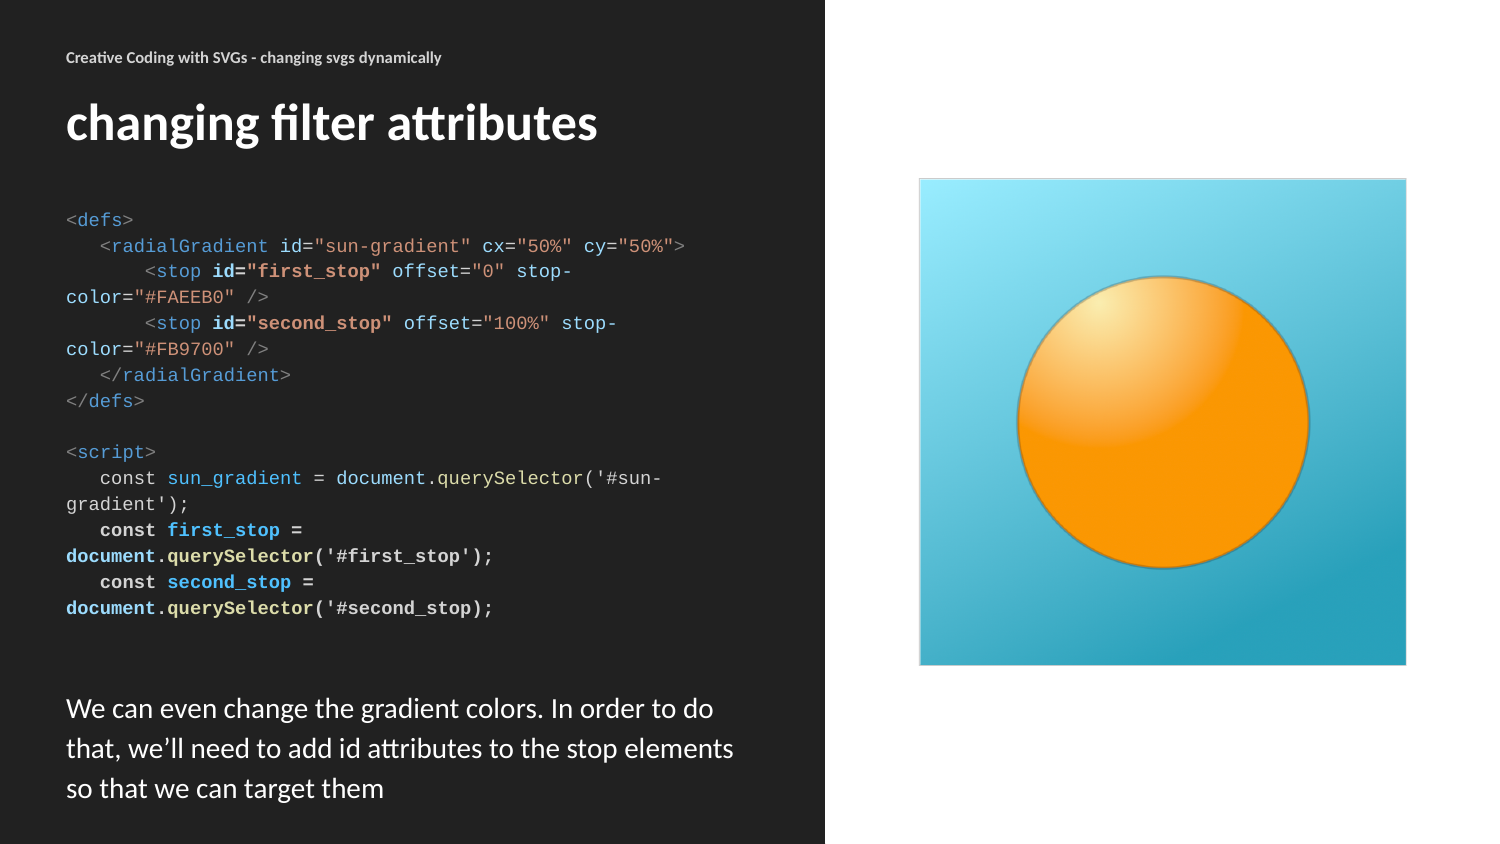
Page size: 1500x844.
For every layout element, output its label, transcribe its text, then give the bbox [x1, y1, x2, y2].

picture [918, 177, 1407, 666]
title changing filter attributes [51, 72, 1449, 167]
list <defs> <radialGradient id="sun-gradient" cx="50%" cy="50%"> <stop id="first_stop" offset="0" stop-color="#FAEEB0" /> <stop id="second_stop" offset="100%" stop-color="#FB9700" /> </radialGradient> </defs> <script> const sun_gradient = document.querySelector('#sun-gradient'); const first_stop = document.querySelector('#first_stop'); const second_stop = document.querySelector('#second_stop); We can even change the gradient colors. In order to do that, we’ll need to add id attributes to the stop elements so that we can target them [51, 189, 750, 750]
text_box [825, 0, 1500, 844]
